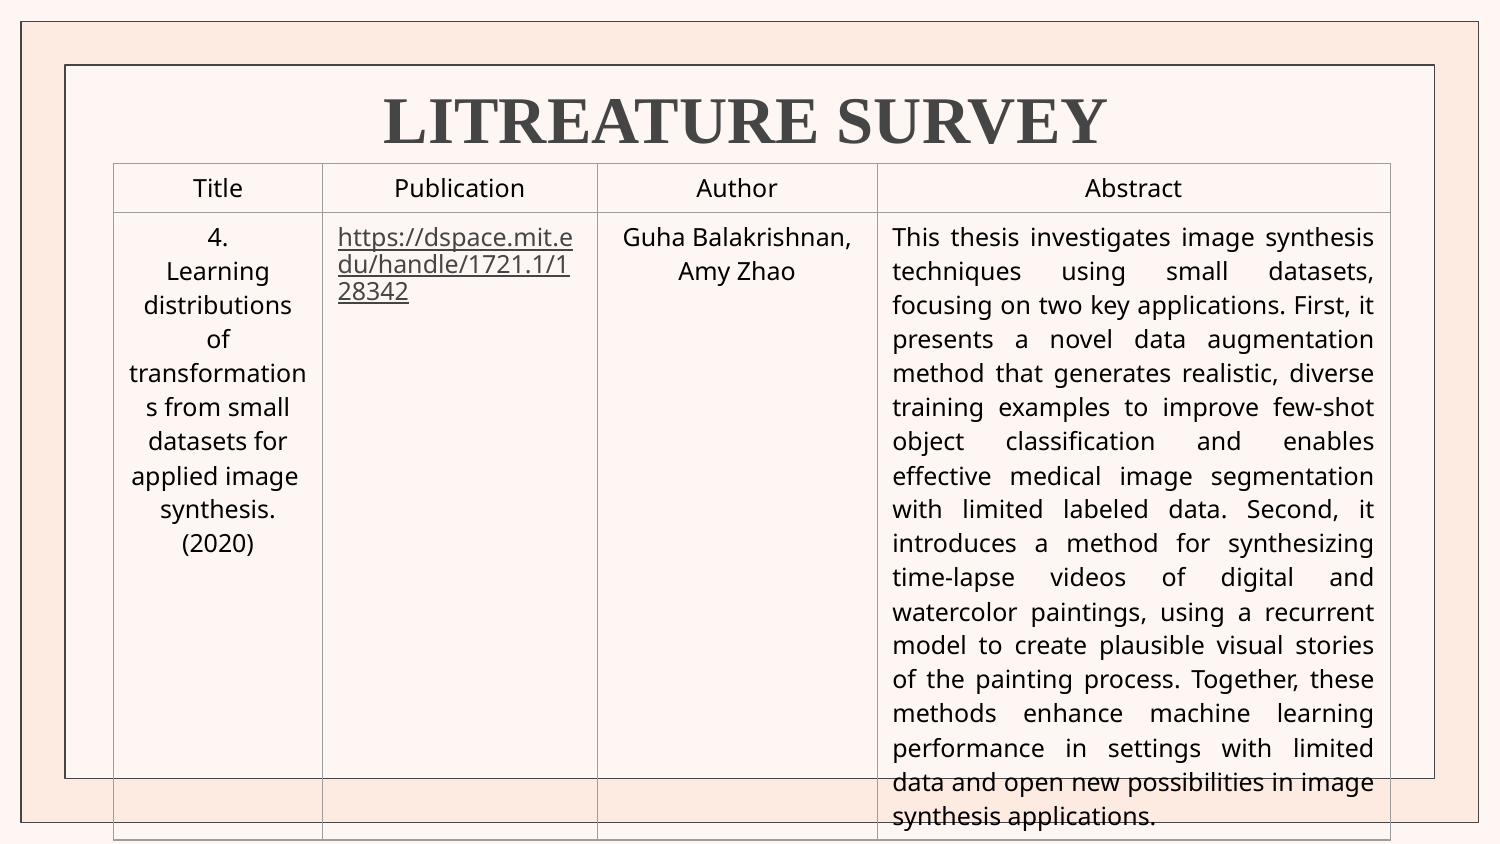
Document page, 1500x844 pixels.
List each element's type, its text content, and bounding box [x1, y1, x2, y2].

table_header Title [114, 164, 322, 212]
table_header Abstract [878, 164, 1390, 212]
table_cell Guha Balakrishnan, Amy Zhao [598, 213, 877, 839]
table_header Author [598, 164, 877, 212]
table_cell 4. Learning distributions of transformations from small datasets for applied image synthesis. (2020) [114, 213, 322, 839]
table_header Publication [323, 164, 597, 212]
title LITREATURE SURVEY [113, 61, 1380, 163]
table_cell https://dspace.mit.edu/handle/1721.1/128342 [323, 213, 597, 839]
table_cell This thesis investigates image synthesis techniques using small datasets, focusing on two key applications. First, it presents a novel data augmentation method that generates realistic, diverse training examples to improve few-shot object classification and enables effective medical image segmentation with limited labeled data. Second, it introduces a method for synthesizing time-lapse videos of digital and watercolor paintings, using a recurrent model to create plausible visual stories of the painting process. Together, these methods enhance machine learning performance in settings with limited data and open new possibilities in image synthesis applications. [878, 213, 1390, 839]
